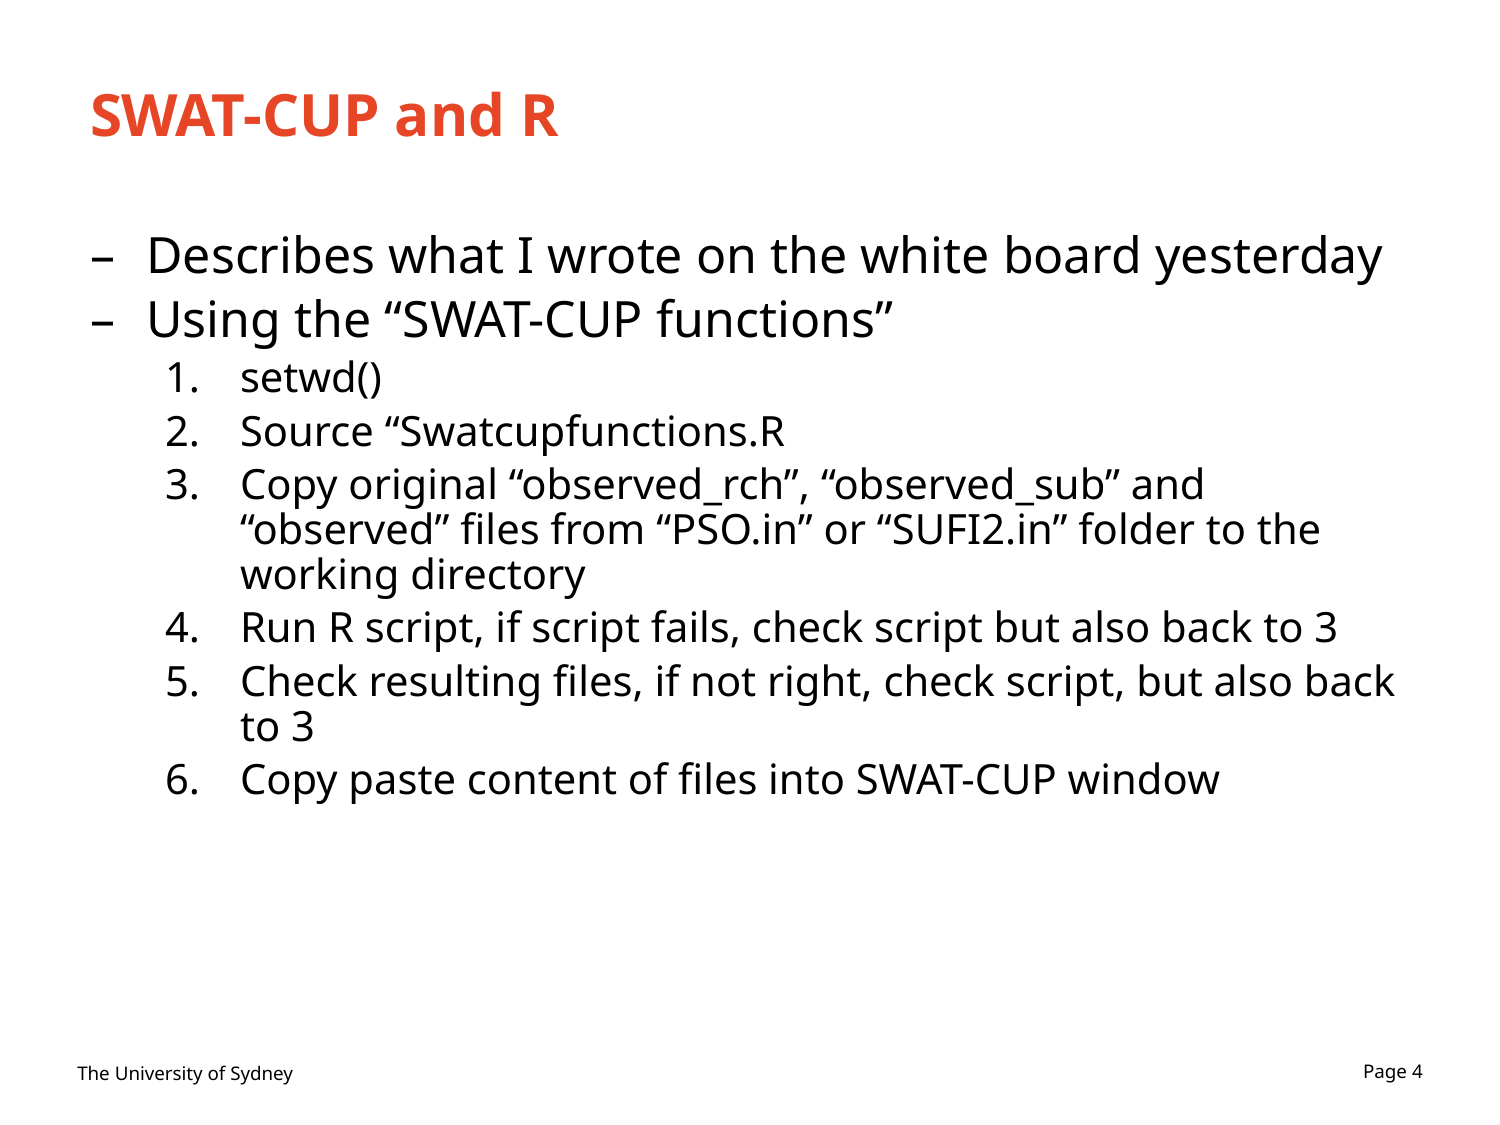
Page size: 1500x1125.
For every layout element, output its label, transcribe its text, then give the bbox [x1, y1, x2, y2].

list Describes what I wrote on the white board yesterday Using the “SWAT-CUP functions” setwd() Source “Swatcupfunctions.R Copy original “observed_rch”, “observed_sub” and “observed” files from “PSO.in” or “SUFI2.in” folder to the working directory Run R script, if script fails, check script but also back to 3 Check resulting files, if not right, check script, but also back to 3 Copy paste content of files into SWAT-CUP window [75, 222, 1425, 1005]
title SWAT-CUP and R [75, 19, 1425, 207]
